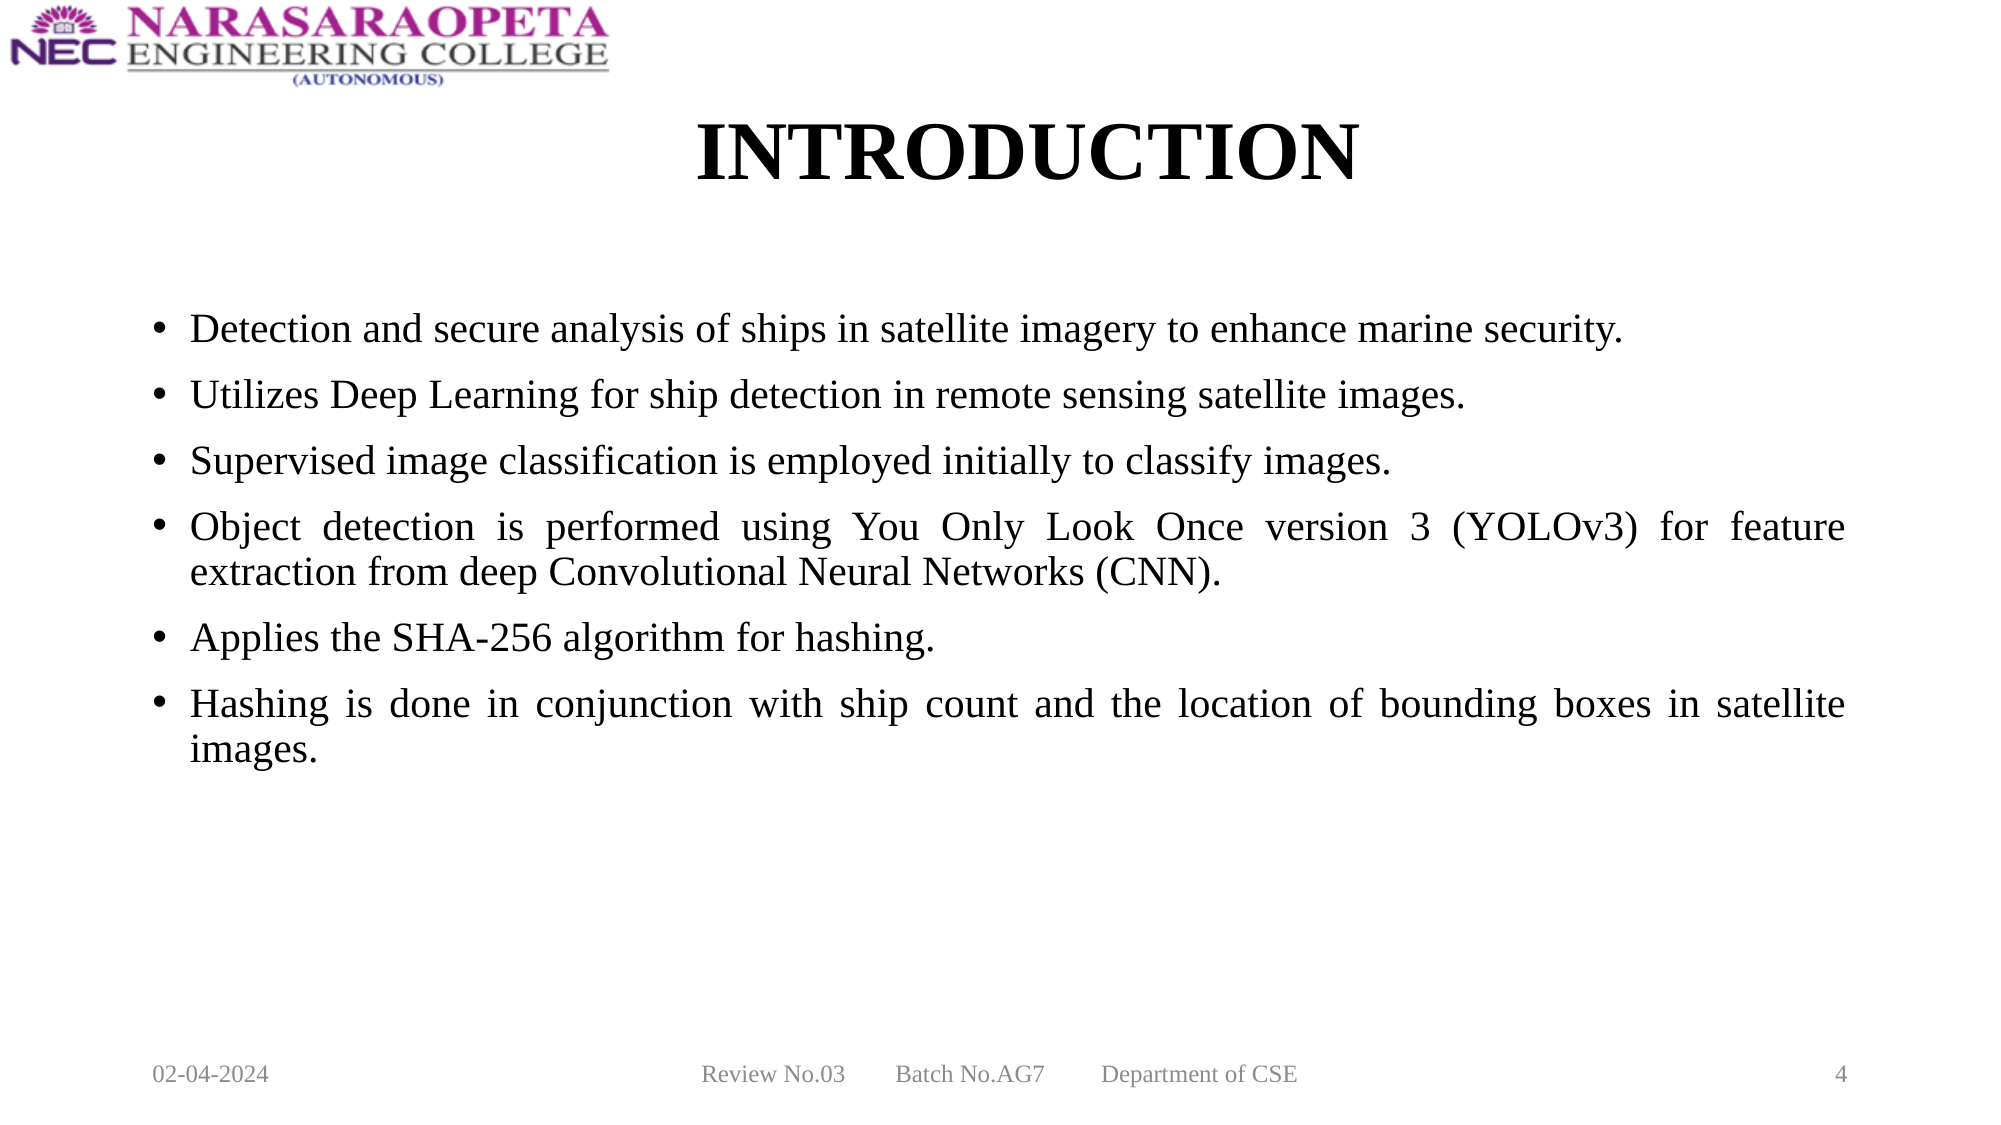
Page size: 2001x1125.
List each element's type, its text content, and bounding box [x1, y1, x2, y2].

slide_number 4 [1412, 1042, 1863, 1103]
footer Review No.03 Batch No.AG7 Department of CSE [662, 1042, 1338, 1103]
title INTRODUCTION [193, 59, 1863, 245]
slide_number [137, 1042, 588, 1103]
list Detection and secure analysis of ships in satellite imagery to enhance marine security. Utilizes Deep Learning for ship detection in remote sensing satellite images. Supervised image classification is employed initially to classify images. Object detection is performed using You Only Look Once version 3 (YOLOv3) for feature extraction from deep Convolutional Neural Networks (CNN). Applies the SHA-256 algorithm for hashing. Hashing is done in conjunction with ship count and the location of bounding boxes in satellite images. [137, 299, 1863, 1014]
picture [0, 0, 1280, 719]
